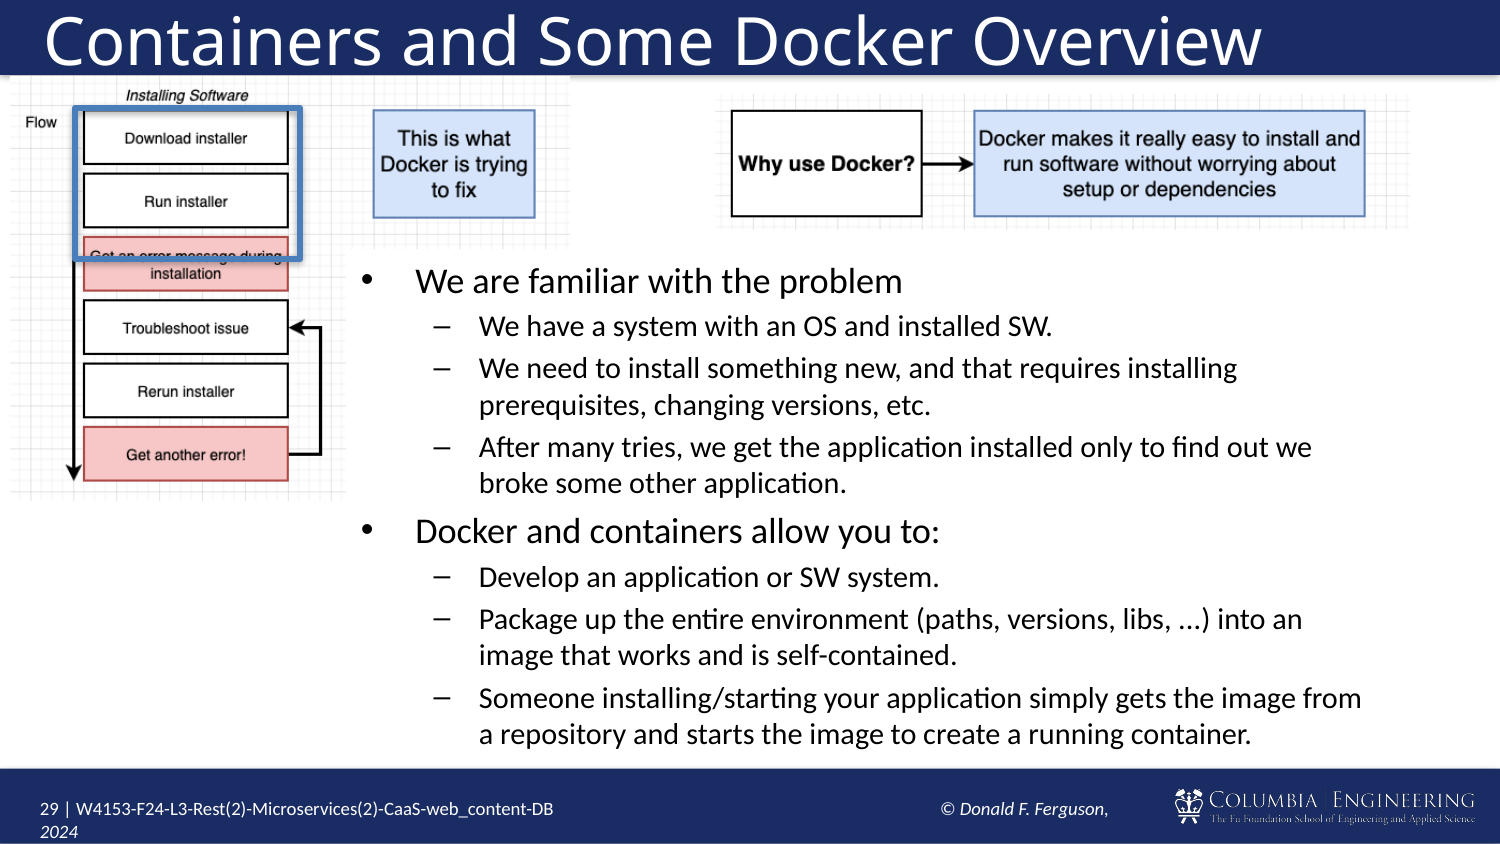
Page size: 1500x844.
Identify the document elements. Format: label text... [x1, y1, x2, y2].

picture [10, 76, 570, 501]
list We are familiar with the problem We have a system with an OS and installed SW. We need to install something new, and that requires installing prerequisites, changing versions, etc. After many tries, we get the application installed only to find out we broke some other application. Docker and containers allow you to: Develop an application or SW system. Package up the entire environment (paths, versions, libs, ...) into an image that works and is self-contained. Someone installing/starting your application simply gets the image from a repository and starts the image to create a running container. [346, 249, 1397, 760]
picture [715, 93, 1410, 231]
title Containers and Some Docker Overview [28, 0, 1450, 73]
